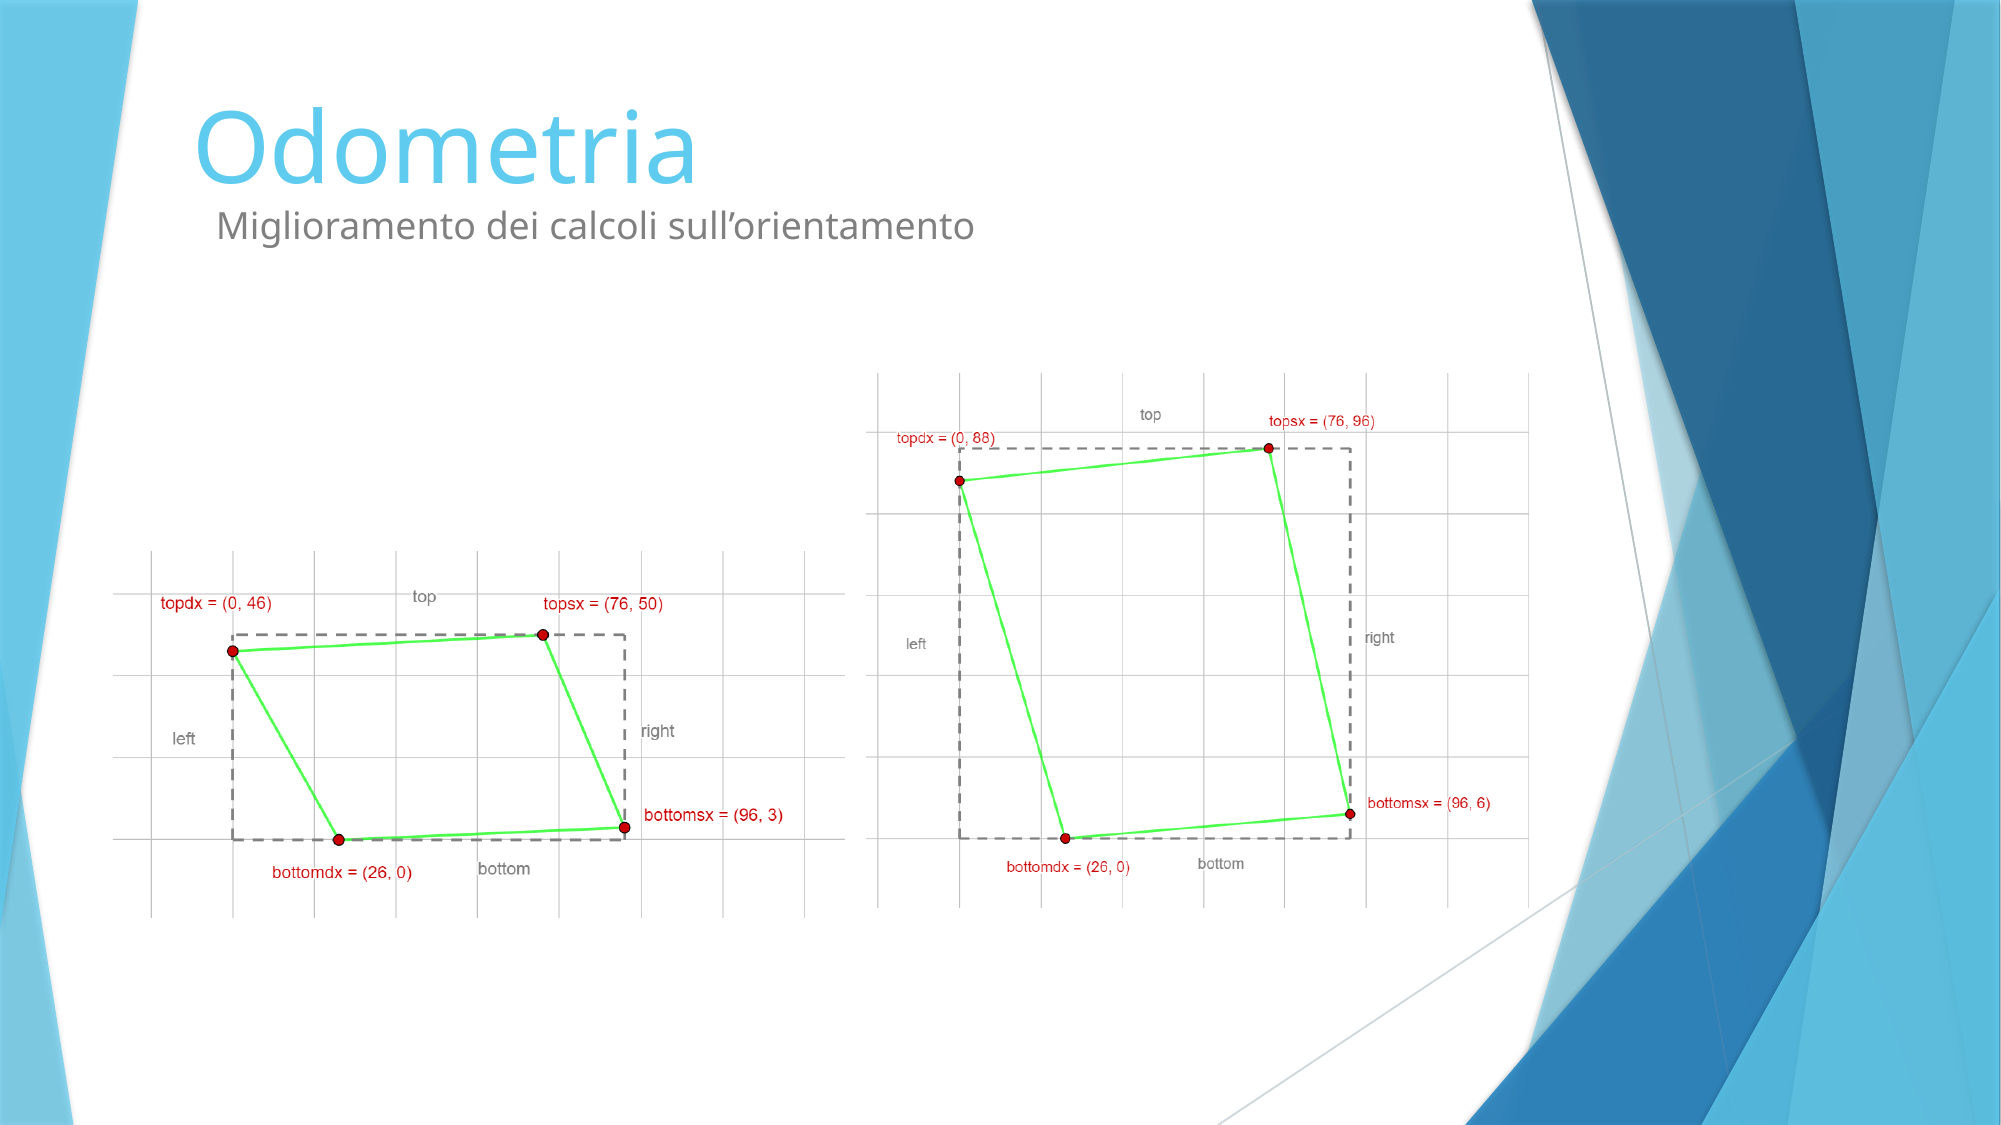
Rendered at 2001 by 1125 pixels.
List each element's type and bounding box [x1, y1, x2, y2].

text_box [0, 0, 2000, 1125]
picture [112, 551, 846, 918]
picture [866, 372, 1529, 909]
